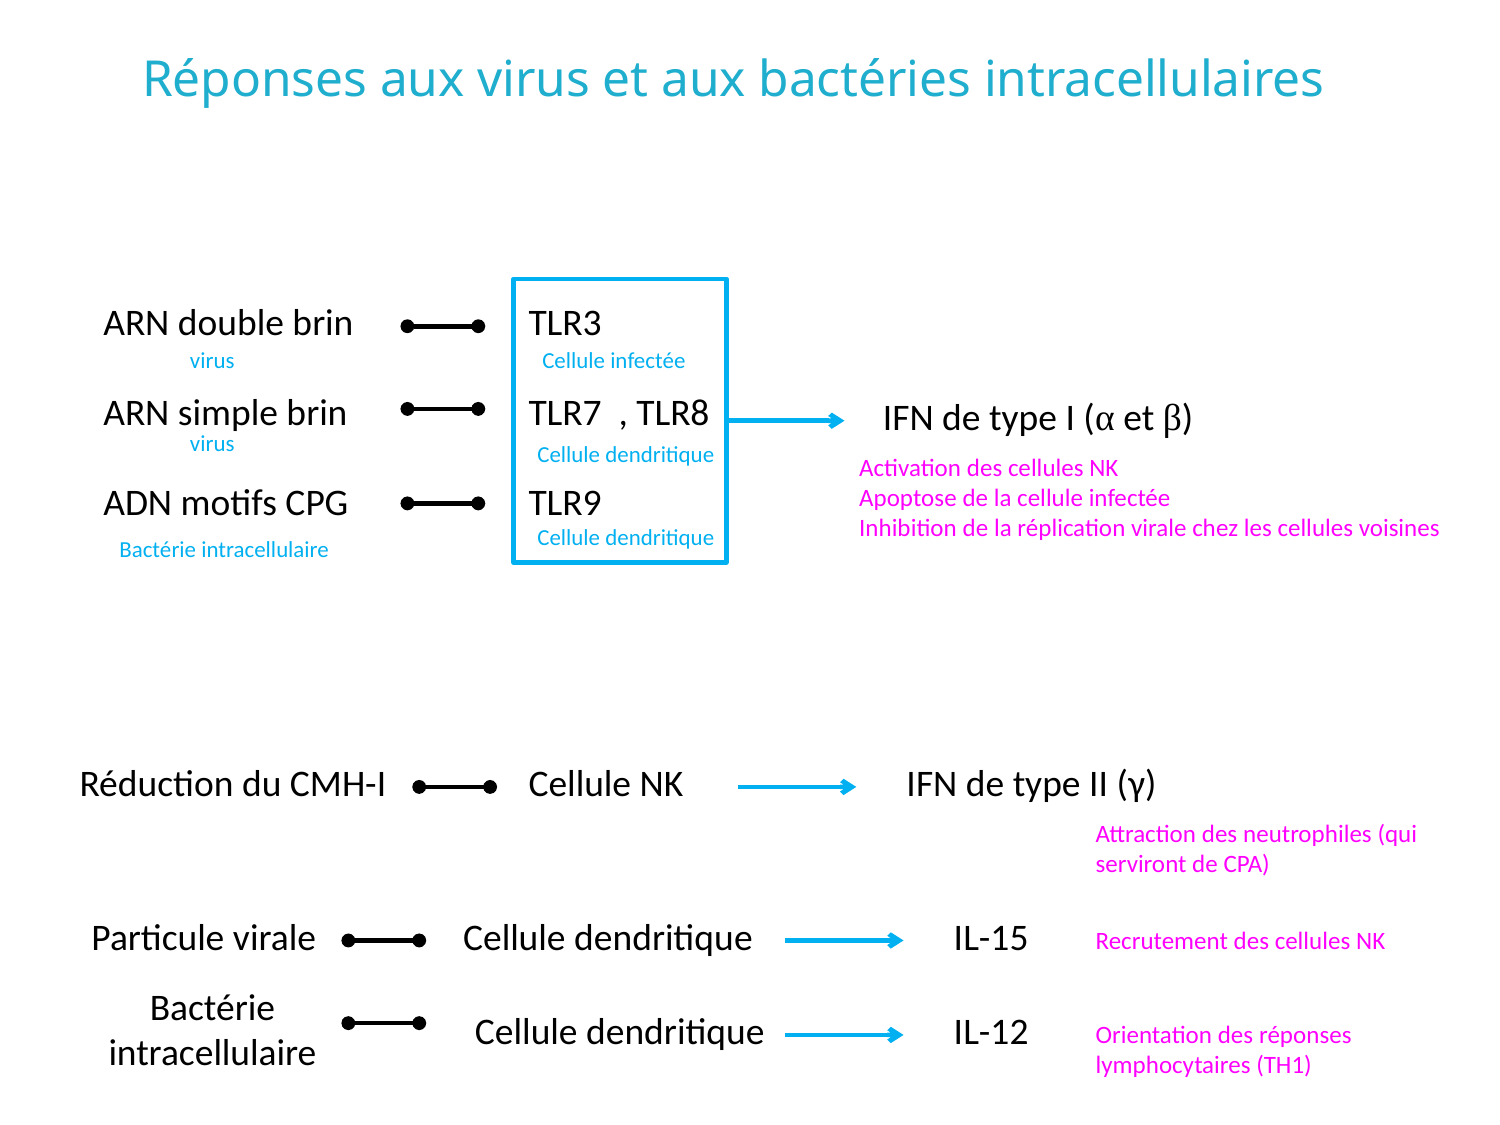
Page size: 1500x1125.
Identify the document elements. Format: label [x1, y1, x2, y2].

text_box [513, 751, 857, 812]
text_box [938, 905, 1057, 965]
text_box [88, 290, 455, 570]
text_box [490, 274, 1471, 567]
title [64, 19, 1415, 135]
text_box [938, 999, 1057, 1060]
text_box [891, 751, 1477, 886]
text_box [29, 975, 420, 1081]
text_box [1080, 916, 1477, 962]
text_box [64, 751, 432, 812]
text_box [1080, 1011, 1500, 1086]
text_box [76, 905, 904, 965]
text_box [442, 999, 904, 1060]
